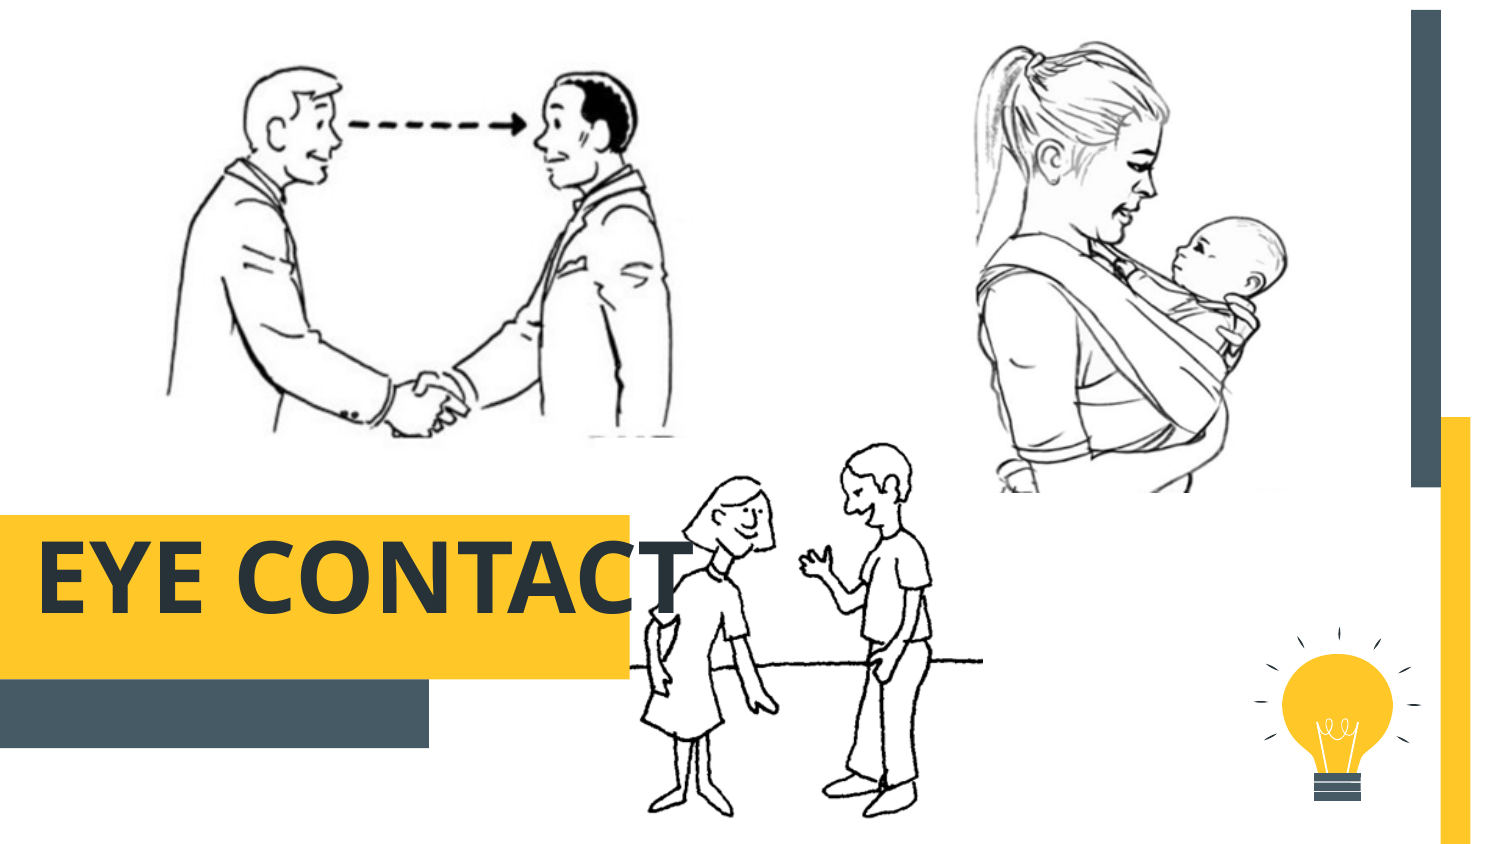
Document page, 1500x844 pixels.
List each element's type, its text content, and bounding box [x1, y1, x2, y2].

text_box [1317, 718, 1359, 741]
text_box [1440, 502, 1471, 844]
text_box [1411, 9, 1441, 23]
text_box [0, 515, 590, 680]
text_box [1398, 666, 1412, 674]
text_box [1282, 653, 1393, 773]
text_box [1396, 736, 1410, 744]
text_box [1314, 773, 1361, 782]
text_box [0, 679, 429, 749]
text_box [1314, 792, 1361, 801]
text_box [1314, 782, 1361, 792]
text_box [1265, 663, 1279, 671]
text_box [1346, 728, 1358, 773]
text_box [1373, 638, 1382, 650]
text_box [1297, 636, 1305, 649]
picture [0, 0, 1476, 825]
title EYE CONTACT [18, 499, 590, 673]
text_box [1316, 721, 1329, 773]
text_box [1263, 733, 1277, 741]
